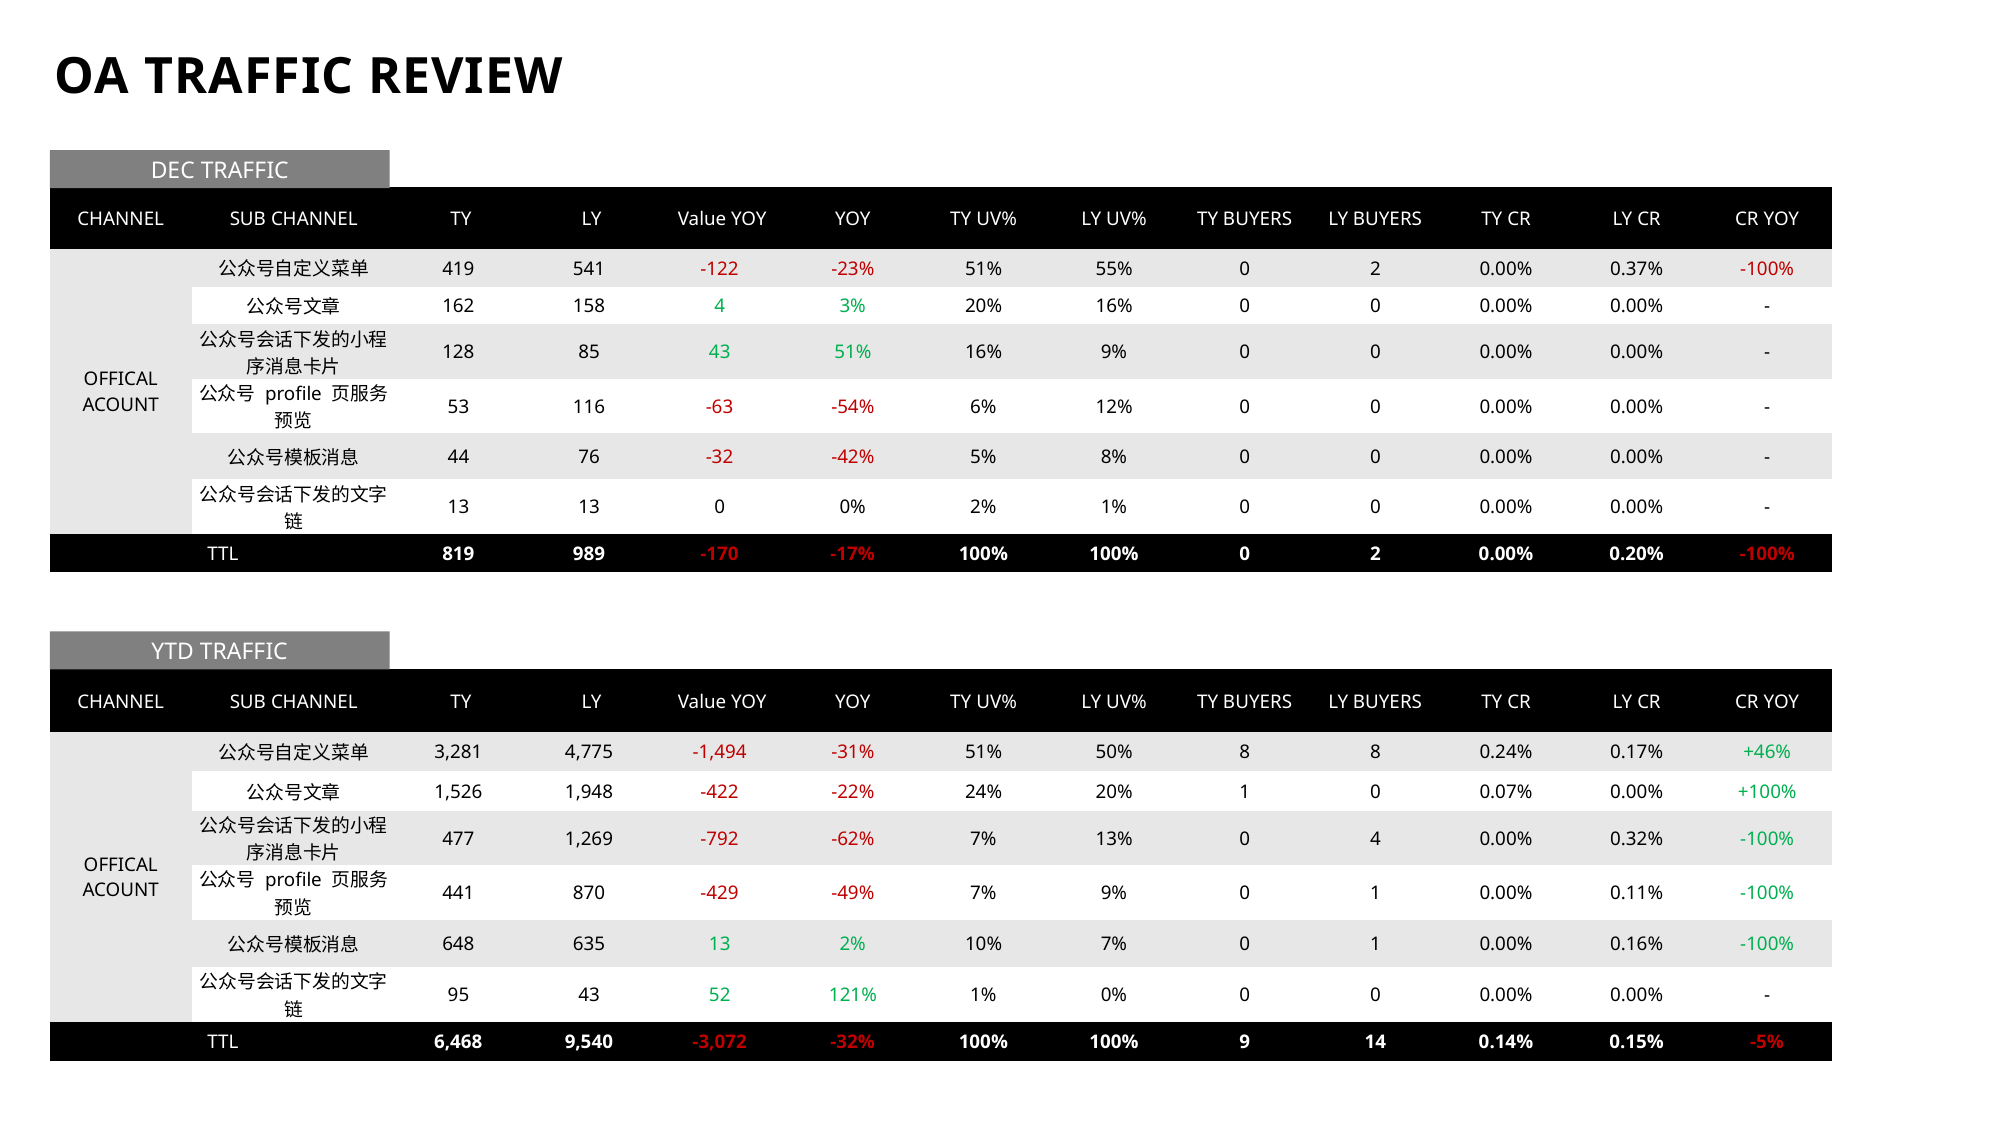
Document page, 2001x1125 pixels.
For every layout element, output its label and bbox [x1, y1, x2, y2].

text_box [49, 149, 391, 189]
table_cell [50, 732, 1832, 1061]
text_box [49, 630, 391, 670]
title [54, 43, 1945, 104]
table_cell [50, 249, 1832, 572]
table_header [50, 670, 1832, 732]
table_header [50, 189, 1832, 249]
